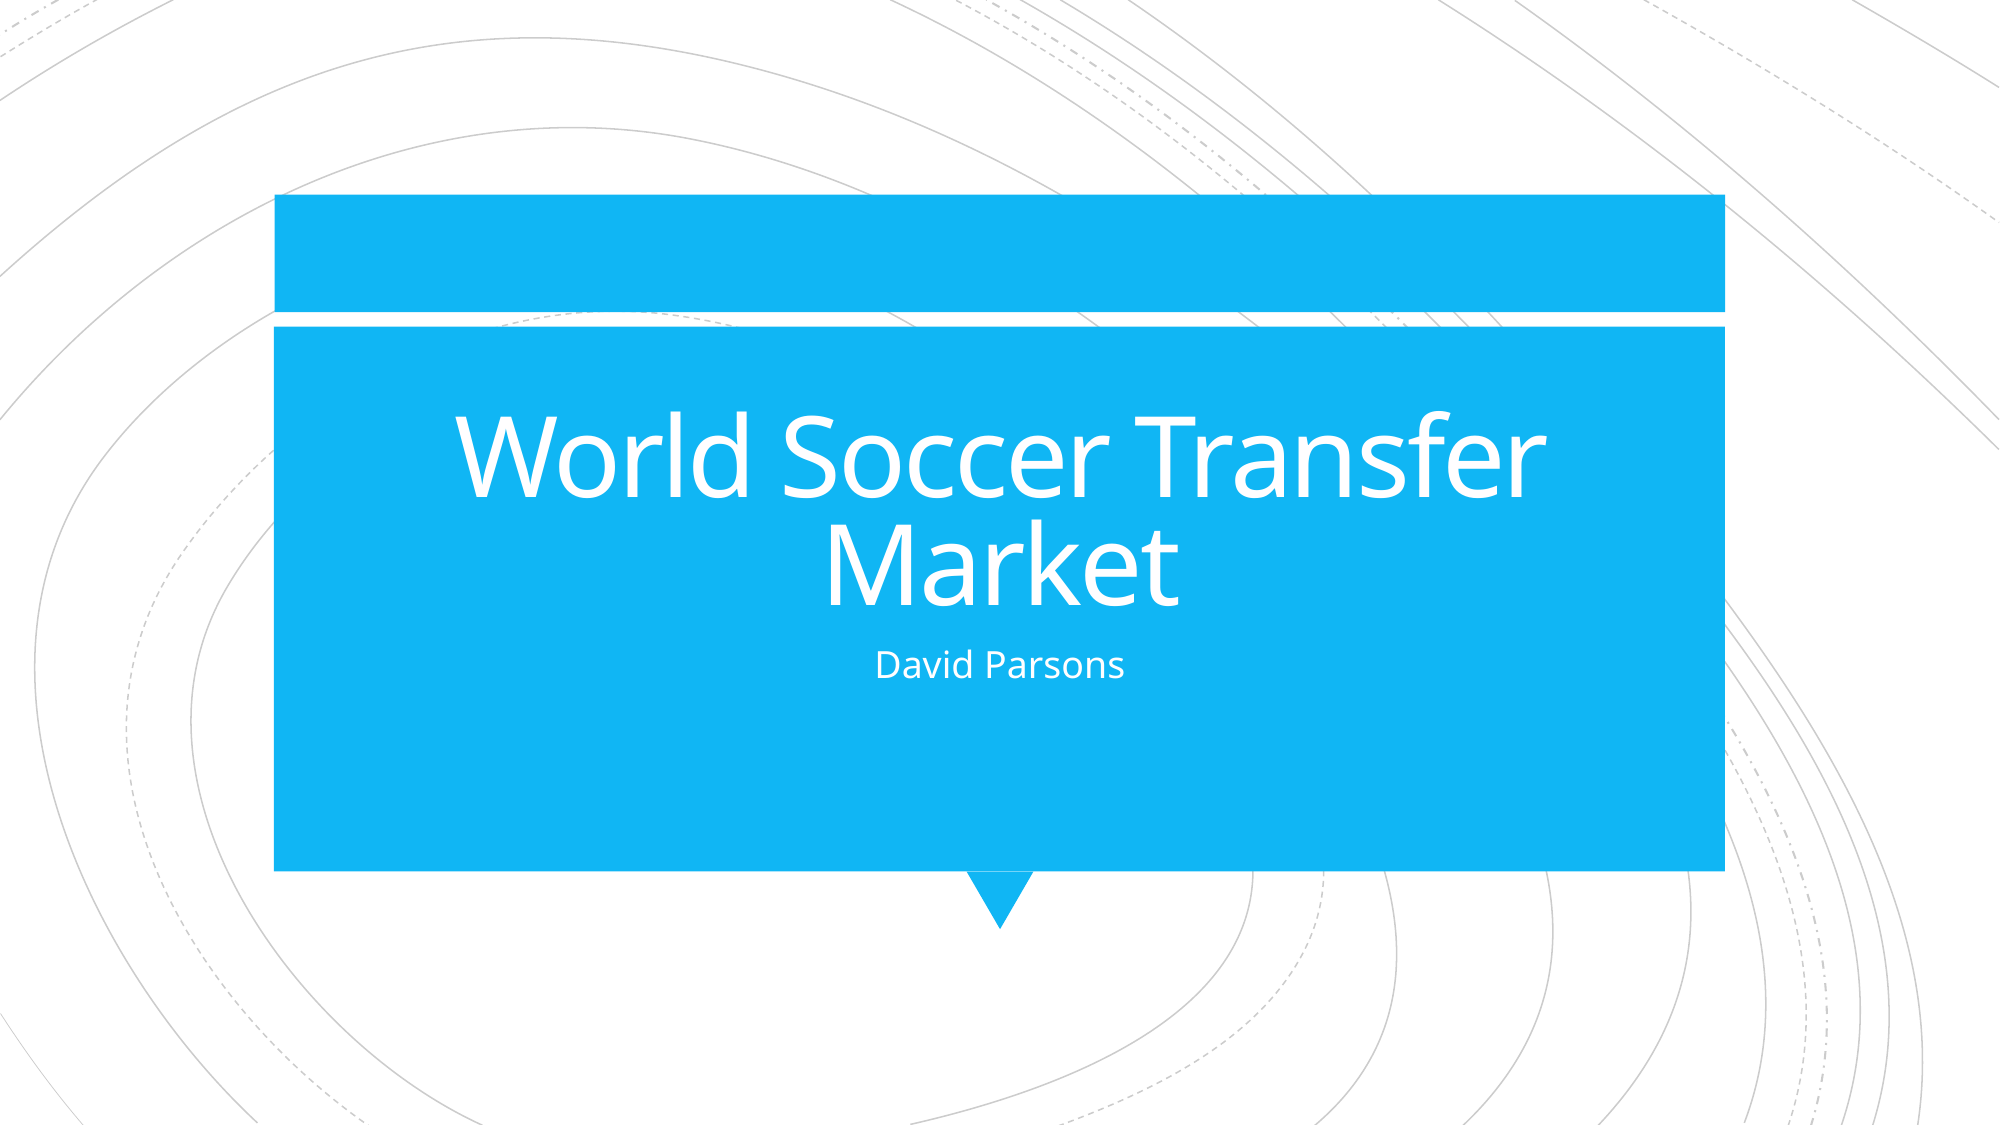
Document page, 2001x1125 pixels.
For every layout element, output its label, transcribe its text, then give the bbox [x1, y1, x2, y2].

subtitle David Parsons [288, 640, 1712, 858]
title World Soccer Transfer Market [288, 340, 1713, 628]
